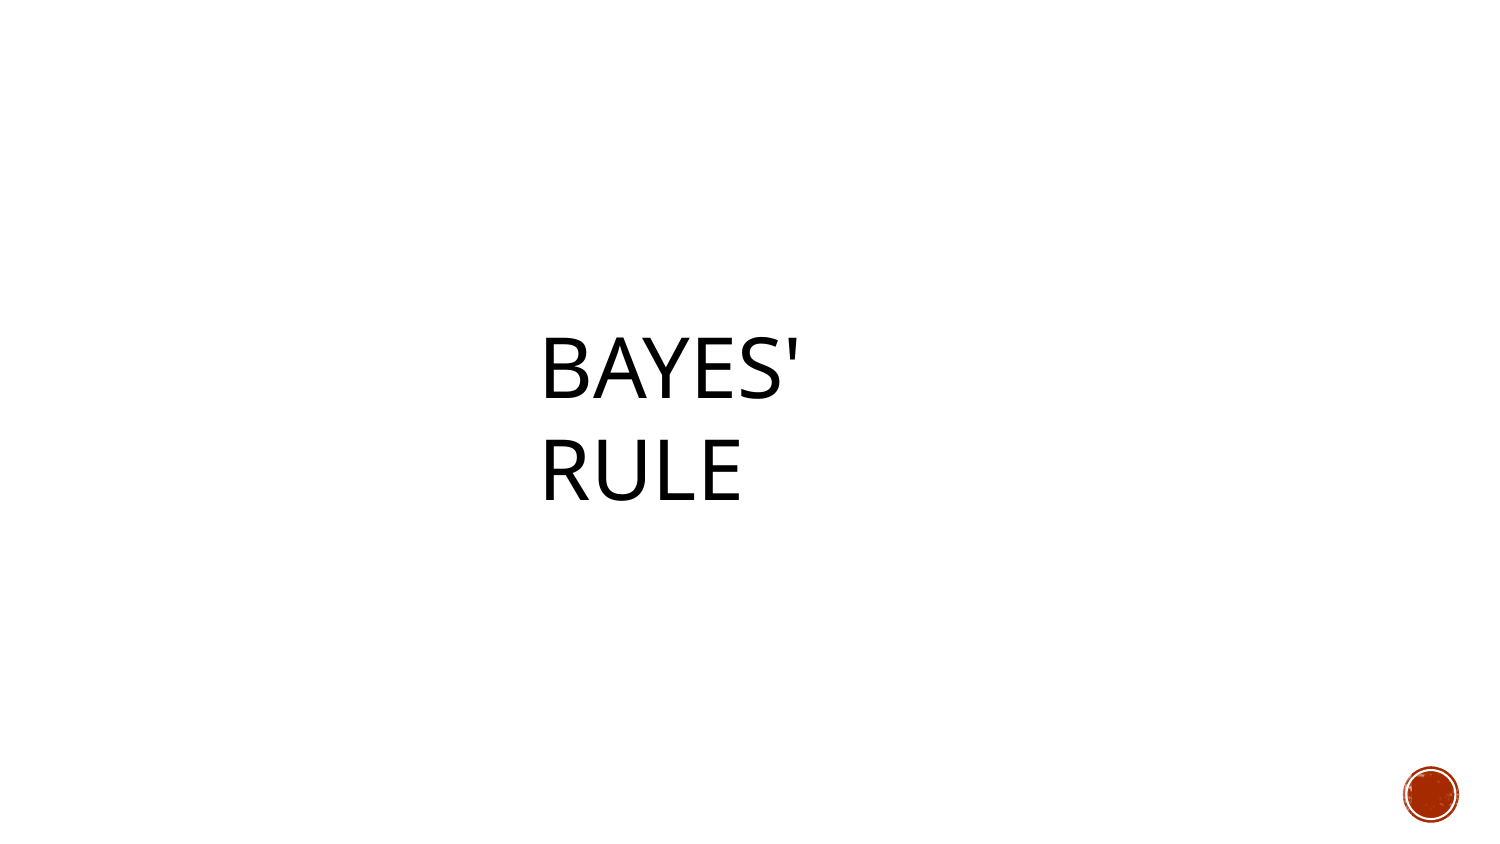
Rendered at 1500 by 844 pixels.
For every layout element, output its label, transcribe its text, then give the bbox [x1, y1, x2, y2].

title Bayes' Rule [536, 312, 963, 517]
